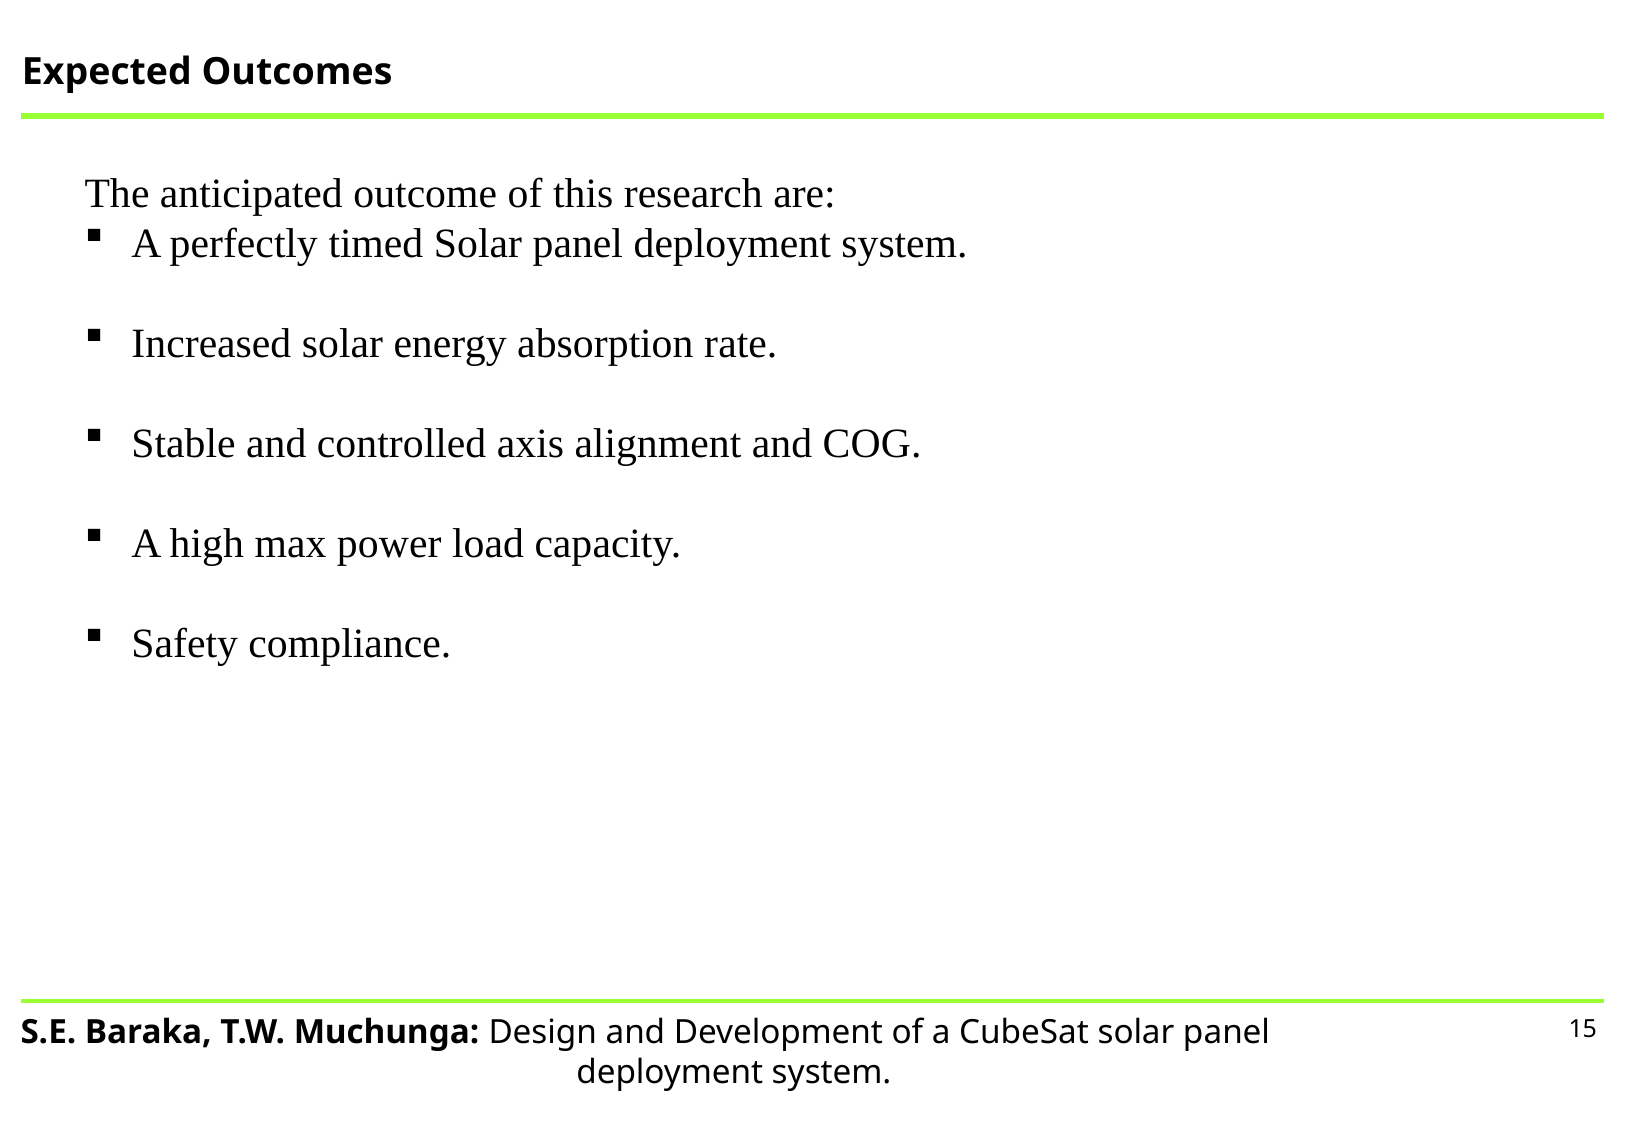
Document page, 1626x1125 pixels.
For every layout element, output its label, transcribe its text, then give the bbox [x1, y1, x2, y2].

text_box Expected Outcomes [7, 39, 457, 100]
text_box The anticipated outcome of this research are: A perfectly timed Solar panel deployment system. Increased solar energy absorption rate. Stable and controlled axis alignment and COG. A high max power load capacity. Safety compliance. [7, 157, 1062, 673]
